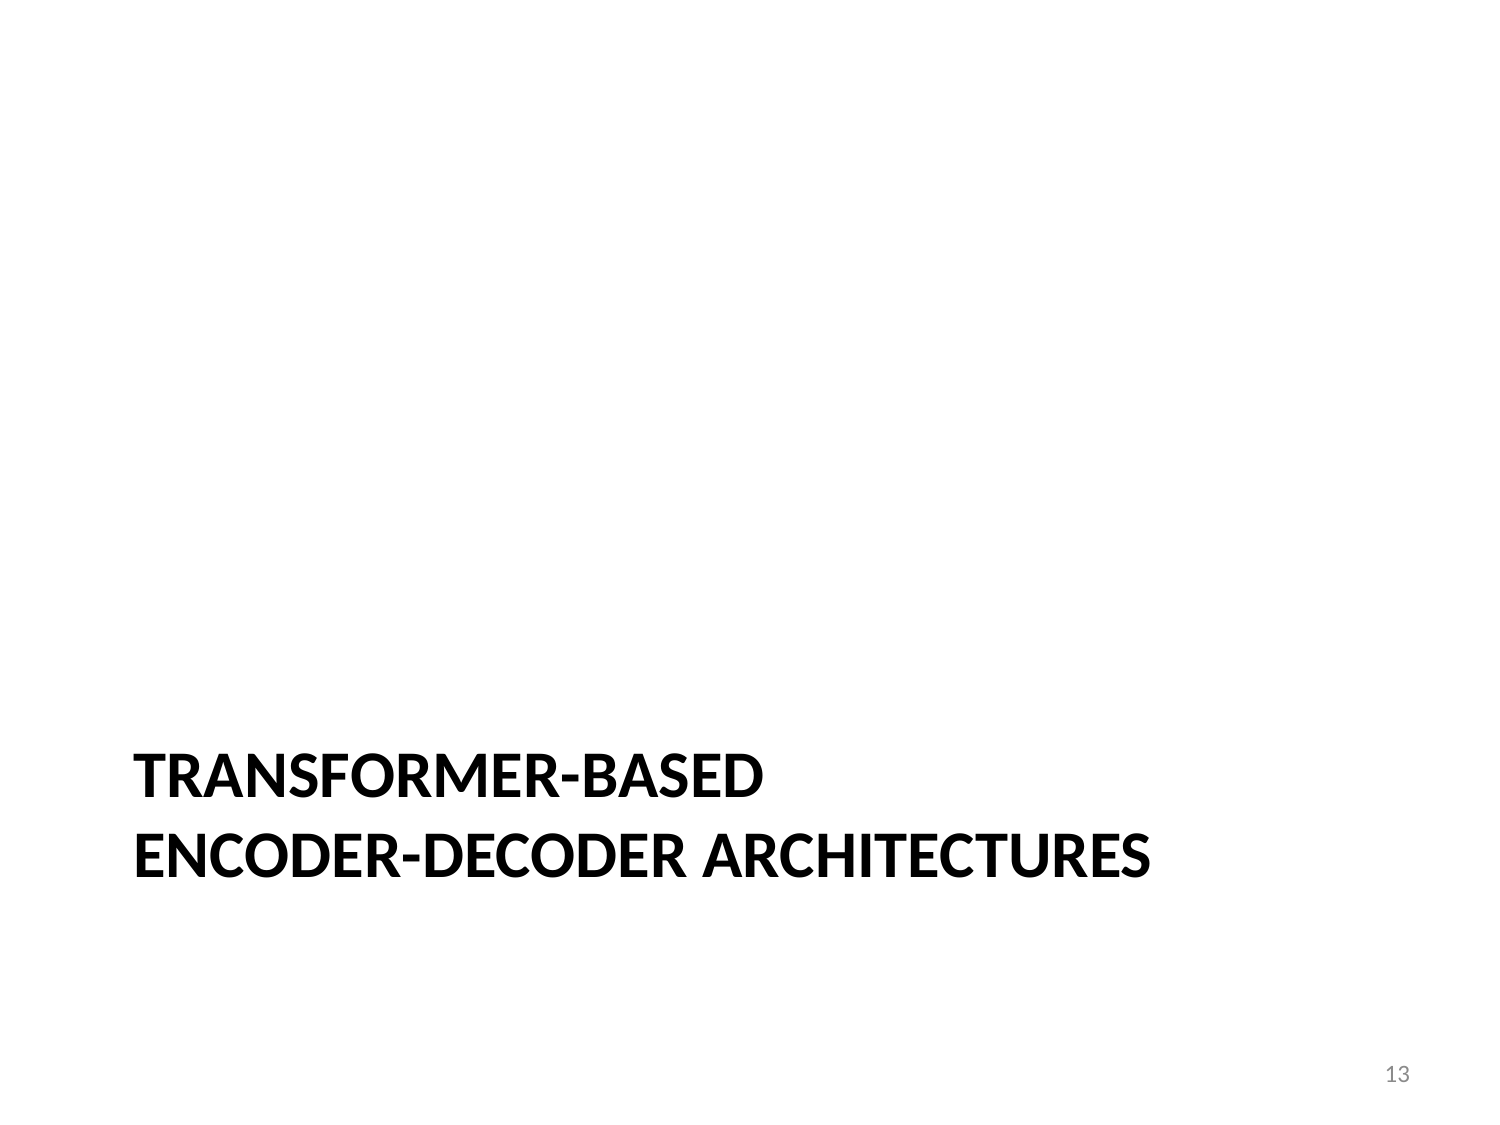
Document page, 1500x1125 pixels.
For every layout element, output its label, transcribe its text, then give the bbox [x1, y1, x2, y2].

slide_number 13 [1074, 1042, 1425, 1103]
title Transformer-based encoder-decoder architectures [118, 722, 1394, 947]
